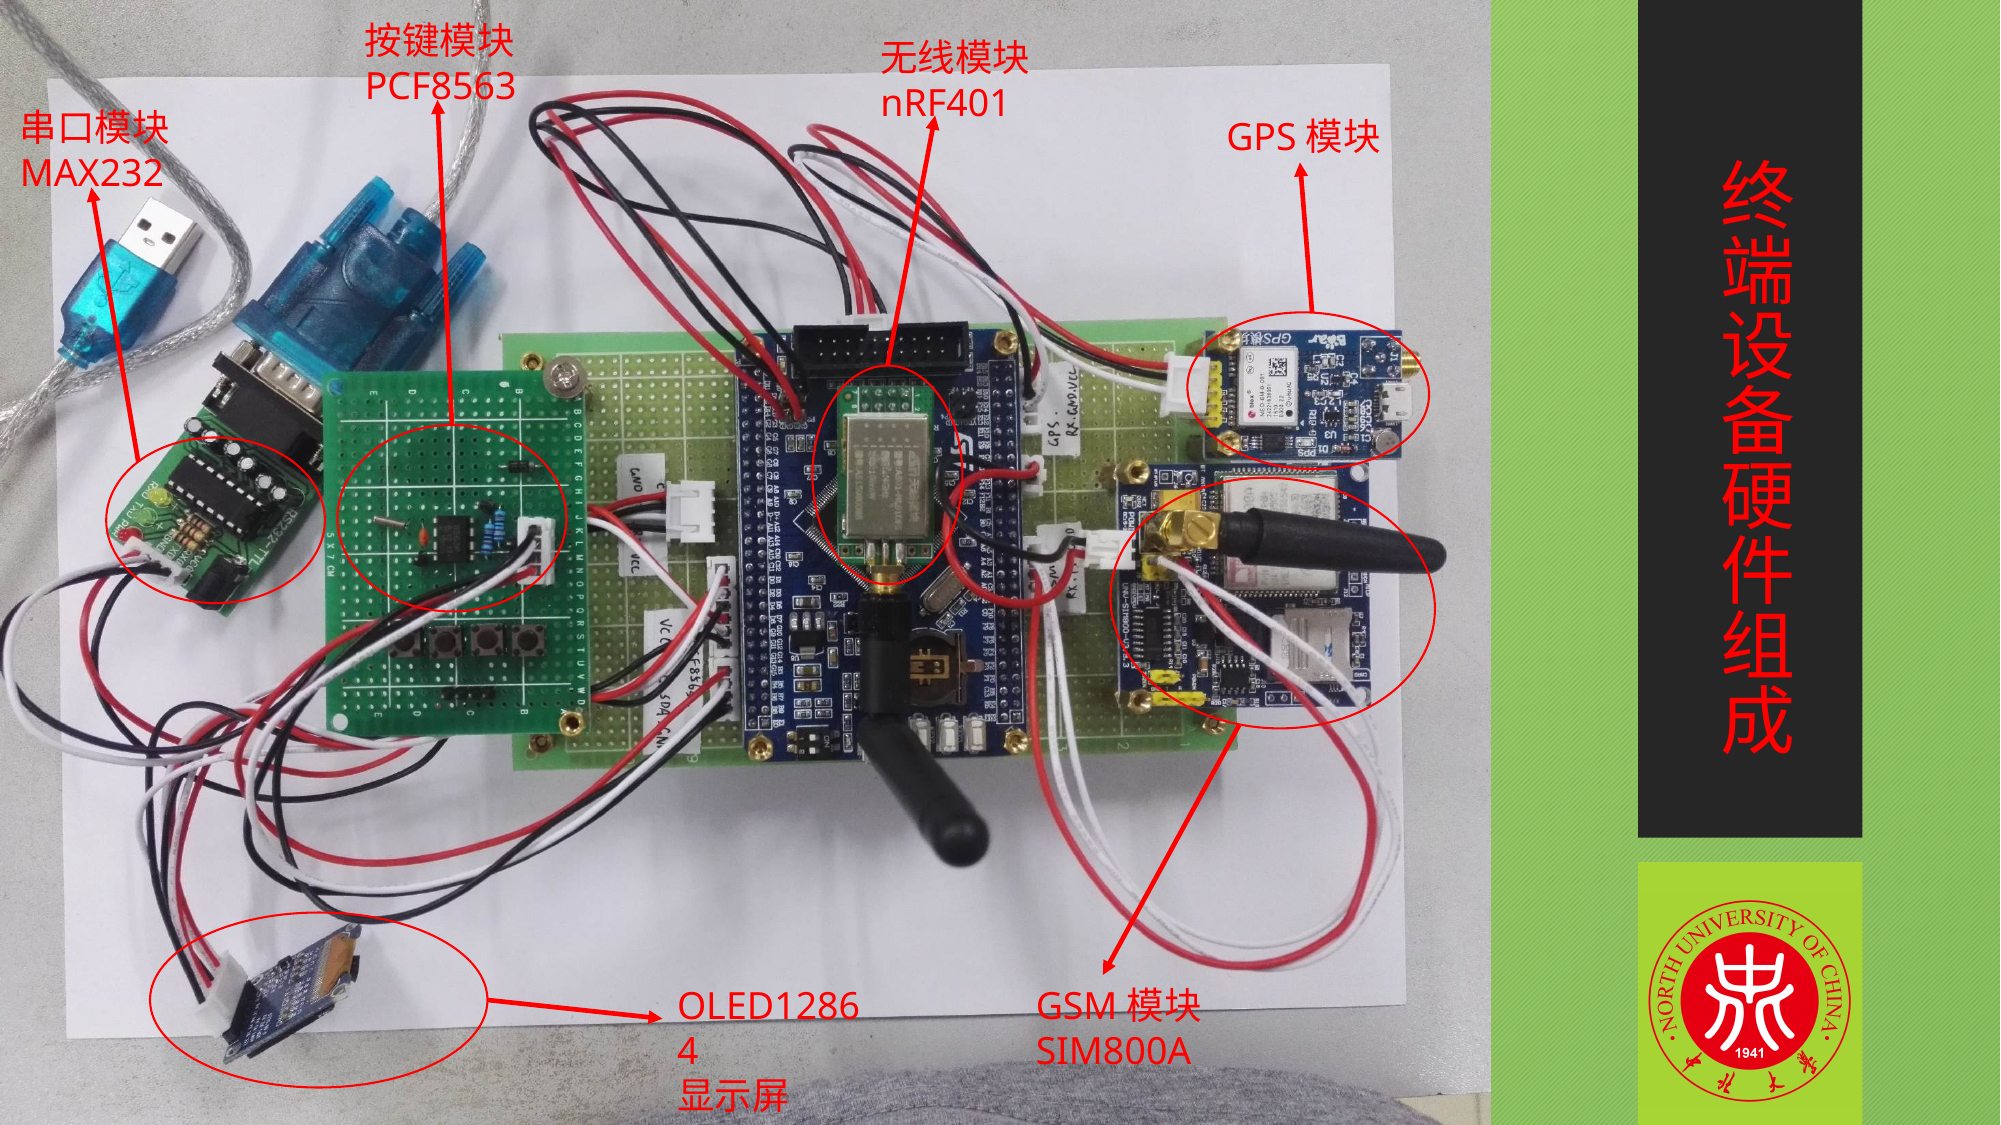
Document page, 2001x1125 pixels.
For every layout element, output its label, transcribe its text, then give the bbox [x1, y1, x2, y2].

picture [0, 0, 1491, 1125]
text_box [1299, 162, 1313, 313]
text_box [91, 187, 139, 462]
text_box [1102, 724, 1240, 976]
picture [1639, 889, 1860, 1111]
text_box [437, 99, 453, 426]
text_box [487, 999, 663, 1019]
title 终端设备硬件组成 [1661, 99, 1838, 815]
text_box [887, 115, 936, 366]
